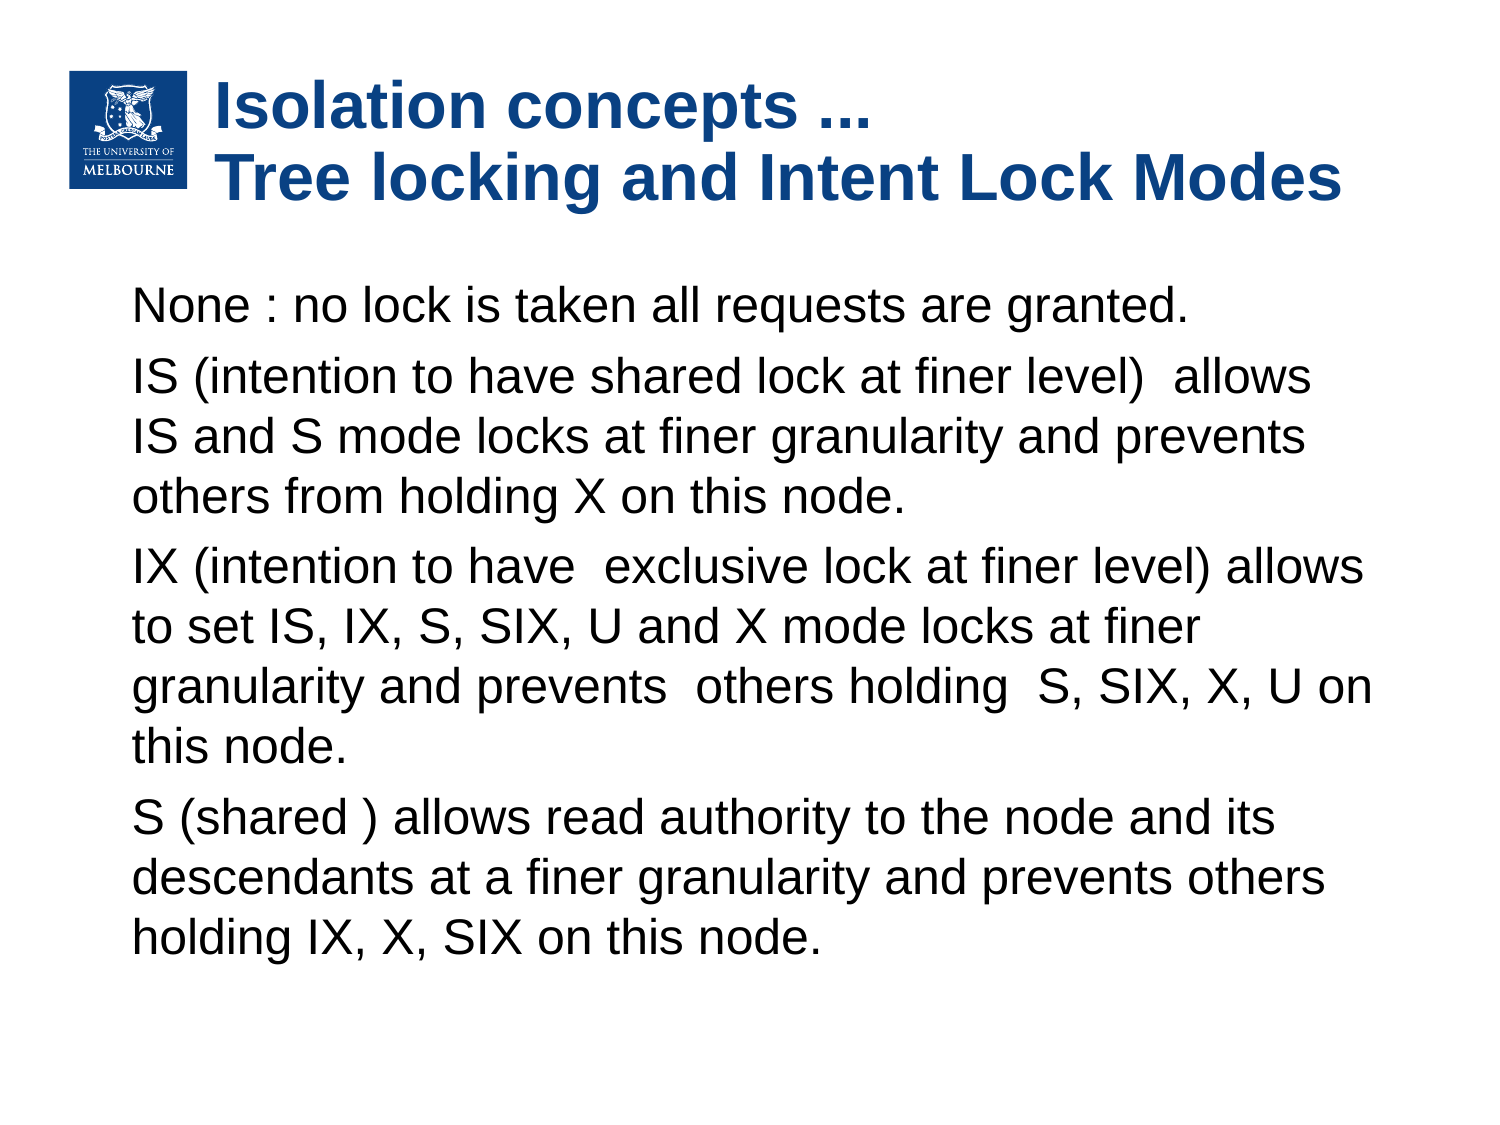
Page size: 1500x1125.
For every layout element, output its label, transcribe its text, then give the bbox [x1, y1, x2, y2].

list None : no lock is taken all requests are granted. IS (intention to have shared lock at finer level) allows IS and S mode locks at finer granularity and prevents others from holding X on this node. IX (intention to have exclusive lock at finer level) allows to set IS, IX, S, SIX, U and X mode locks at finer granularity and prevents others holding S, SIX, X, U on this node. S (shared ) allows read authority to the node and its descendants at a finer granularity and prevents others holding IX, X, SIX on this node. [116, 265, 1392, 1030]
title Isolation concepts ... Tree locking and Intent Lock Modes [199, 95, 1475, 223]
